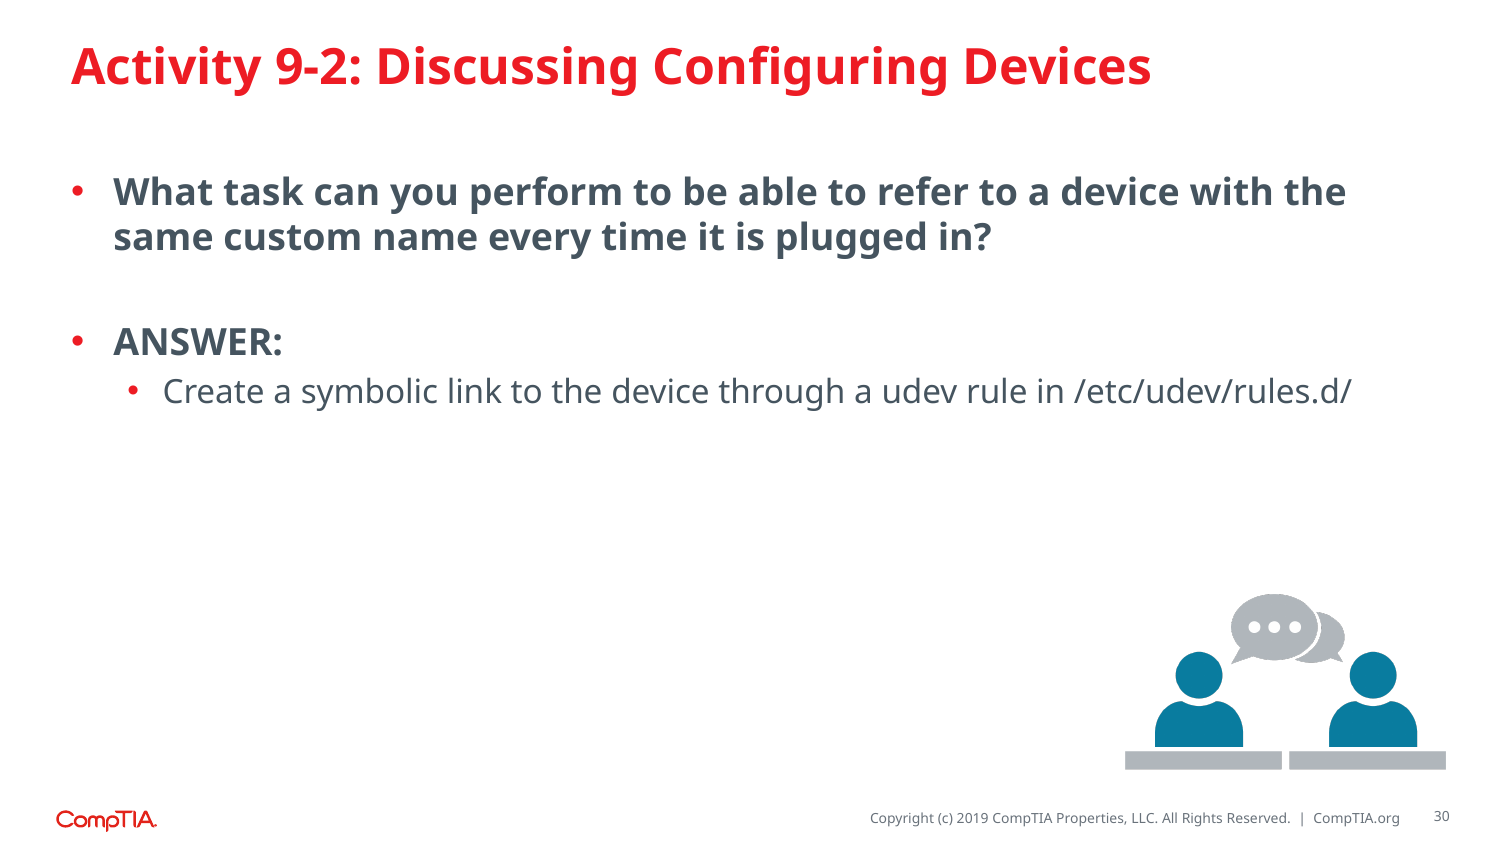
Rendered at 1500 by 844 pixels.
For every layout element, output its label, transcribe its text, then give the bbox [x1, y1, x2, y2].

title Activity 9-2: Discussing Configuring Devices [56, 12, 1350, 117]
picture [1124, 593, 1446, 770]
list What task can you perform to be able to refer to a device with the same custom name every time it is plugged in? ANSWER: Create a symbolic link to the device through a udev rule in /etc/udev/rules.d/ [56, 160, 1444, 768]
slide_number 30 [1407, 800, 1450, 835]
